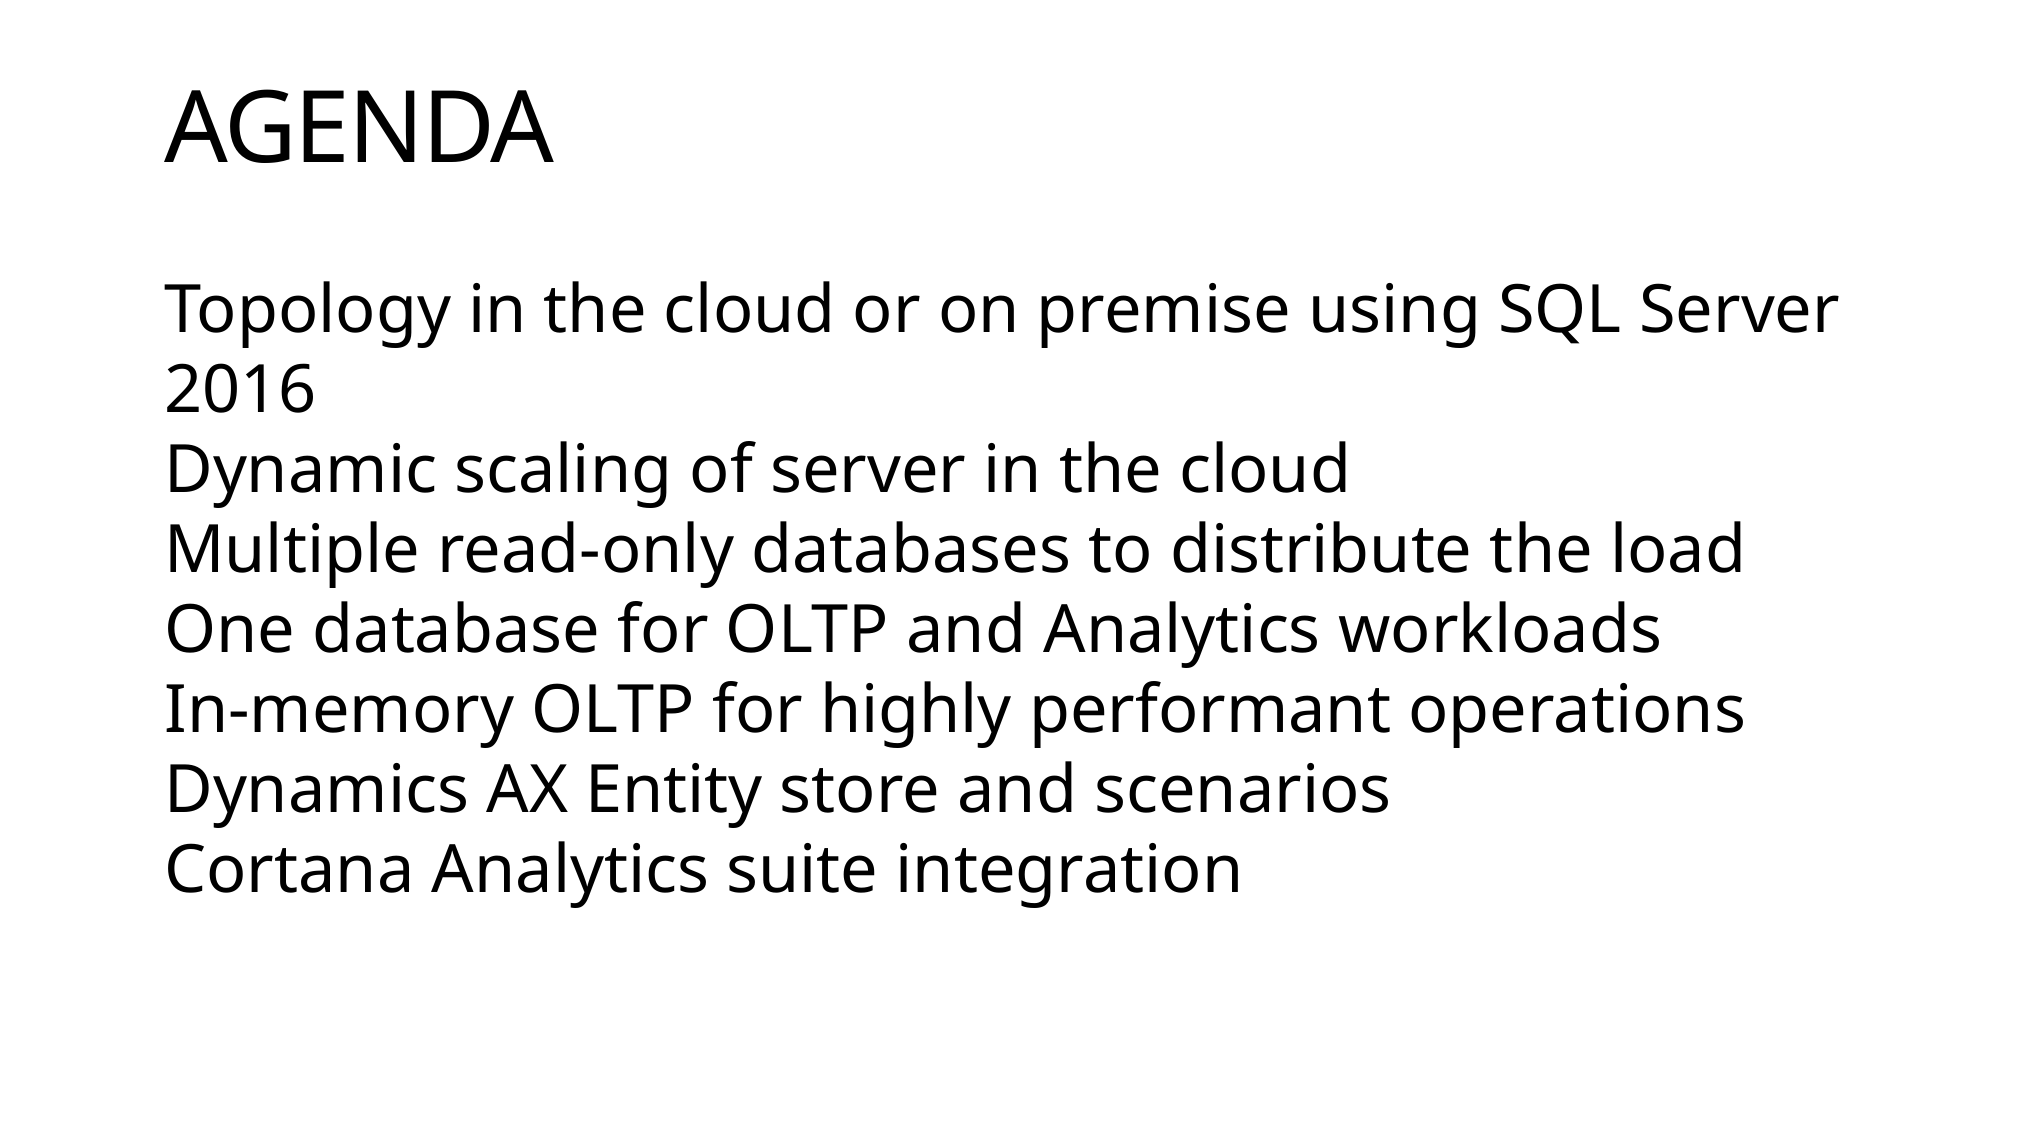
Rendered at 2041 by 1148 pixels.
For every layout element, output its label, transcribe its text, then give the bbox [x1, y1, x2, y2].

list Topology in the cloud or on premise using SQL Server 2016 Dynamic scaling of server in the cloud Multiple read-only databases to distribute the load One database for OLTP and Analytics workloads In-memory OLTP for highly performant operations Dynamics AX Entity store and scenarios Cortana Analytics suite integration [140, 251, 1900, 1034]
title AGENDA [140, 61, 1900, 221]
